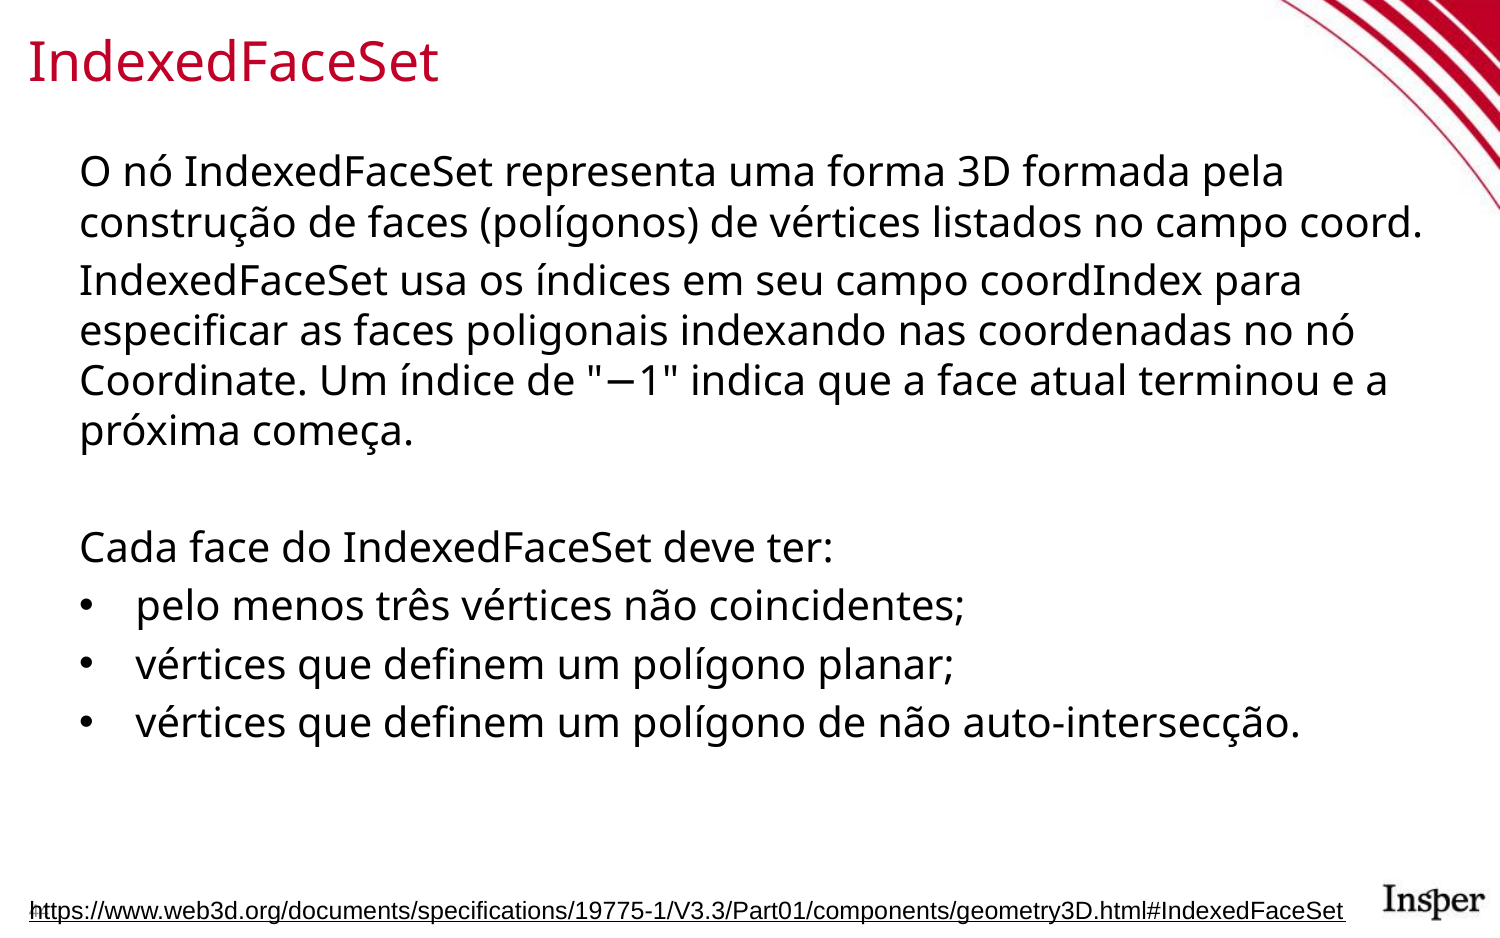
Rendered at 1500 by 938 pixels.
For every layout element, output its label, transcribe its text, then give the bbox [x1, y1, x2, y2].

title IndexedFaceSet [13, 18, 1397, 104]
list O nó IndexedFaceSet representa uma forma 3D formada pela construção de faces (polígonos) de vértices listados no campo coord. IndexedFaceSet usa os índices em seu campo coordIndex para especificar as faces poligonais indexando nas coordenadas no nó Coordinate. Um índice de "−1" indica que a face atual terminou e a próxima começa. Cada face do IndexedFaceSet deve ter: pelo menos três vértices não coincidentes; vértices que definem um polígono planar; vértices que definem um polígono de não auto-intersecção. [64, 137, 1447, 876]
picture [249, 0, 1500, 938]
slide_number 44 [0, 887, 78, 938]
text_box https://www.web3d.org/documents/specifications/19775-1/V3.3/Part01/components/geometry3D.html#IndexedFaceSet [13, 886, 1369, 933]
